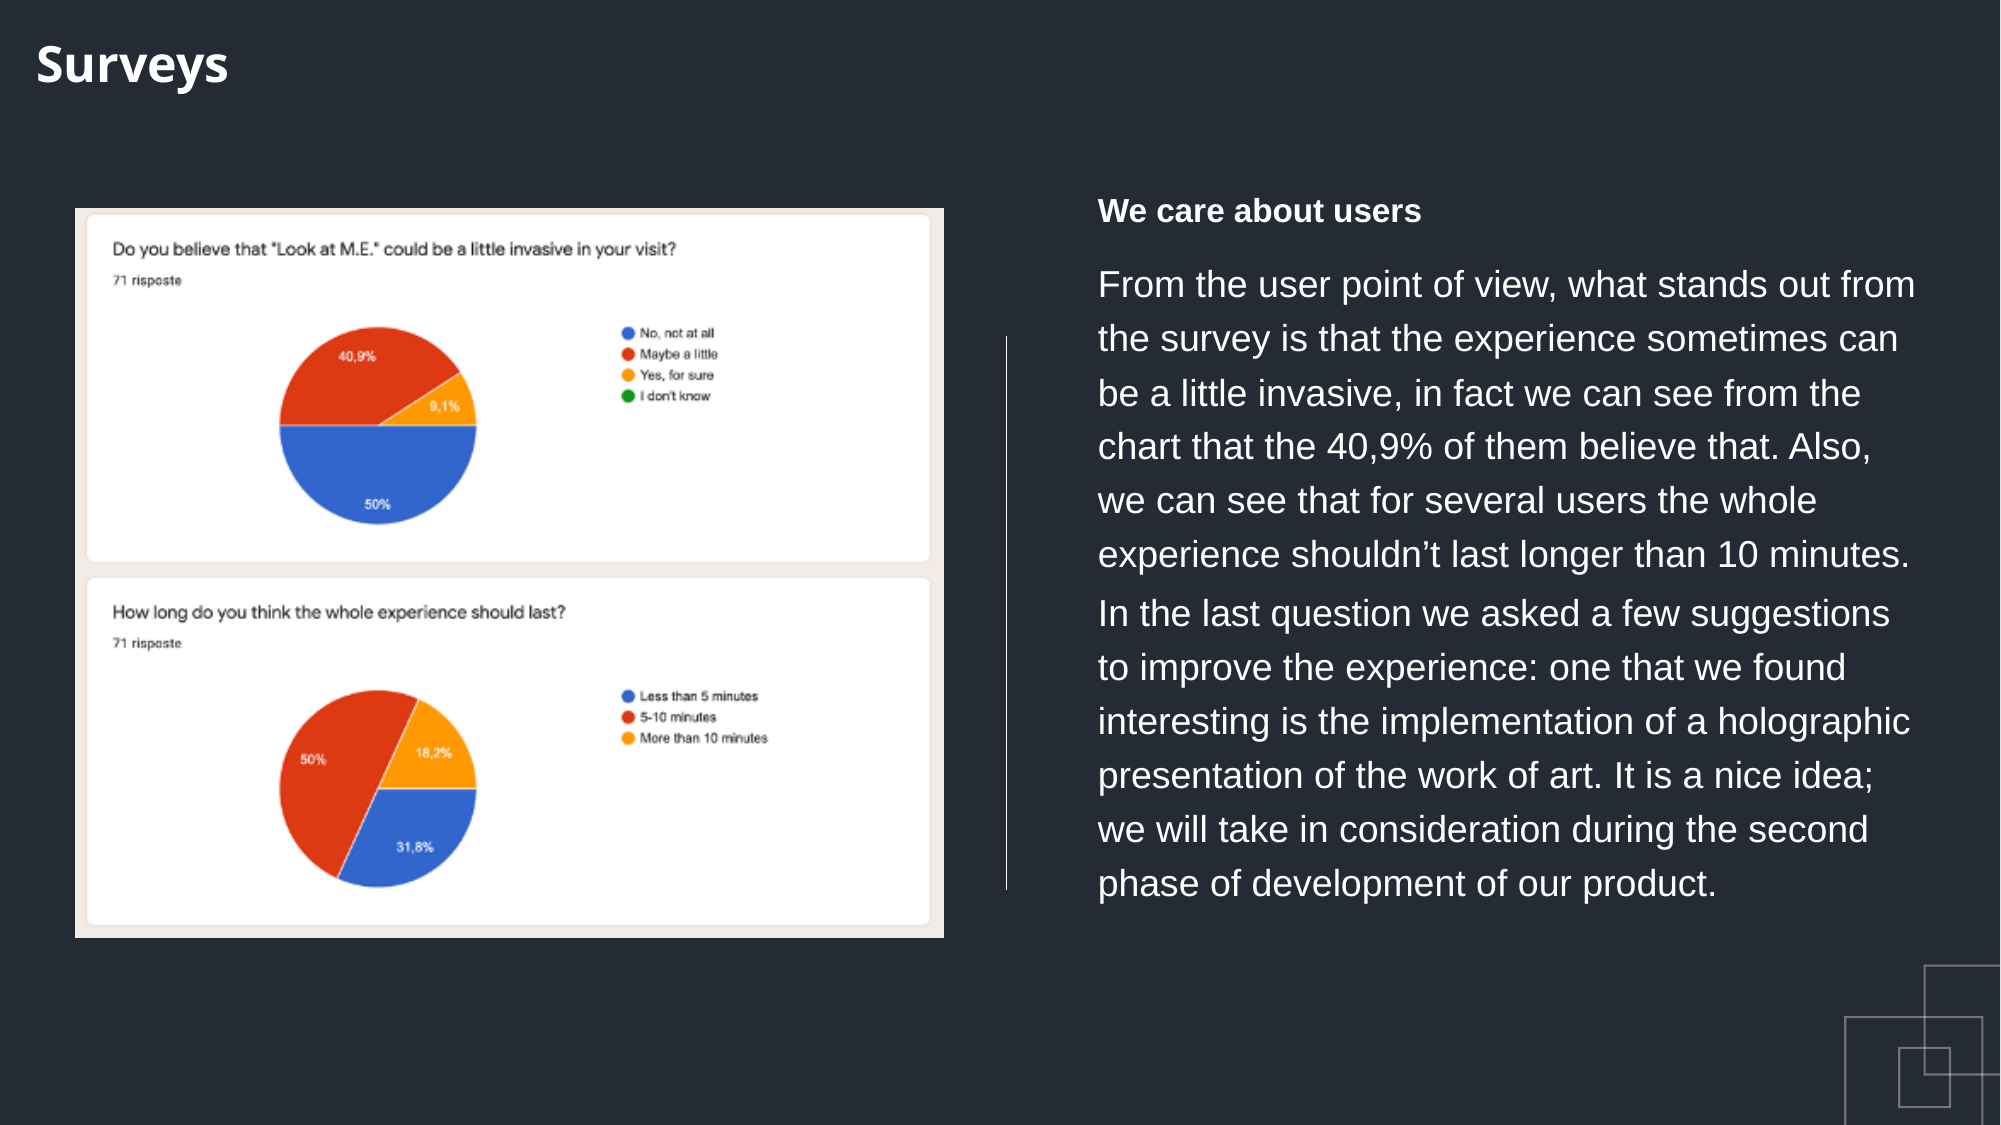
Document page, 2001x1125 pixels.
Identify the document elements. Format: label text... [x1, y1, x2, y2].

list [75, 208, 944, 938]
text_box We care about users [1097, 188, 1543, 229]
text_box From the user point of view, what stands out from the survey is that the experience sometimes can be a little invasive, in fact we can see from the chart that the 40,9% of them believe that. Also, we can see that for several users the whole experience shouldn’t last longer than 10 minutes. In the last question we asked a few suggestions to improve the experience: one that we found interesting is the implementation of a holographic presentation of the work of art. It is a nice idea; we will take in consideration during the second phase of development of our product. [1097, 251, 1925, 964]
text_box Surveys [21, 25, 742, 101]
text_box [1845, 965, 2000, 1125]
picture [0, 0, 2001, 1125]
